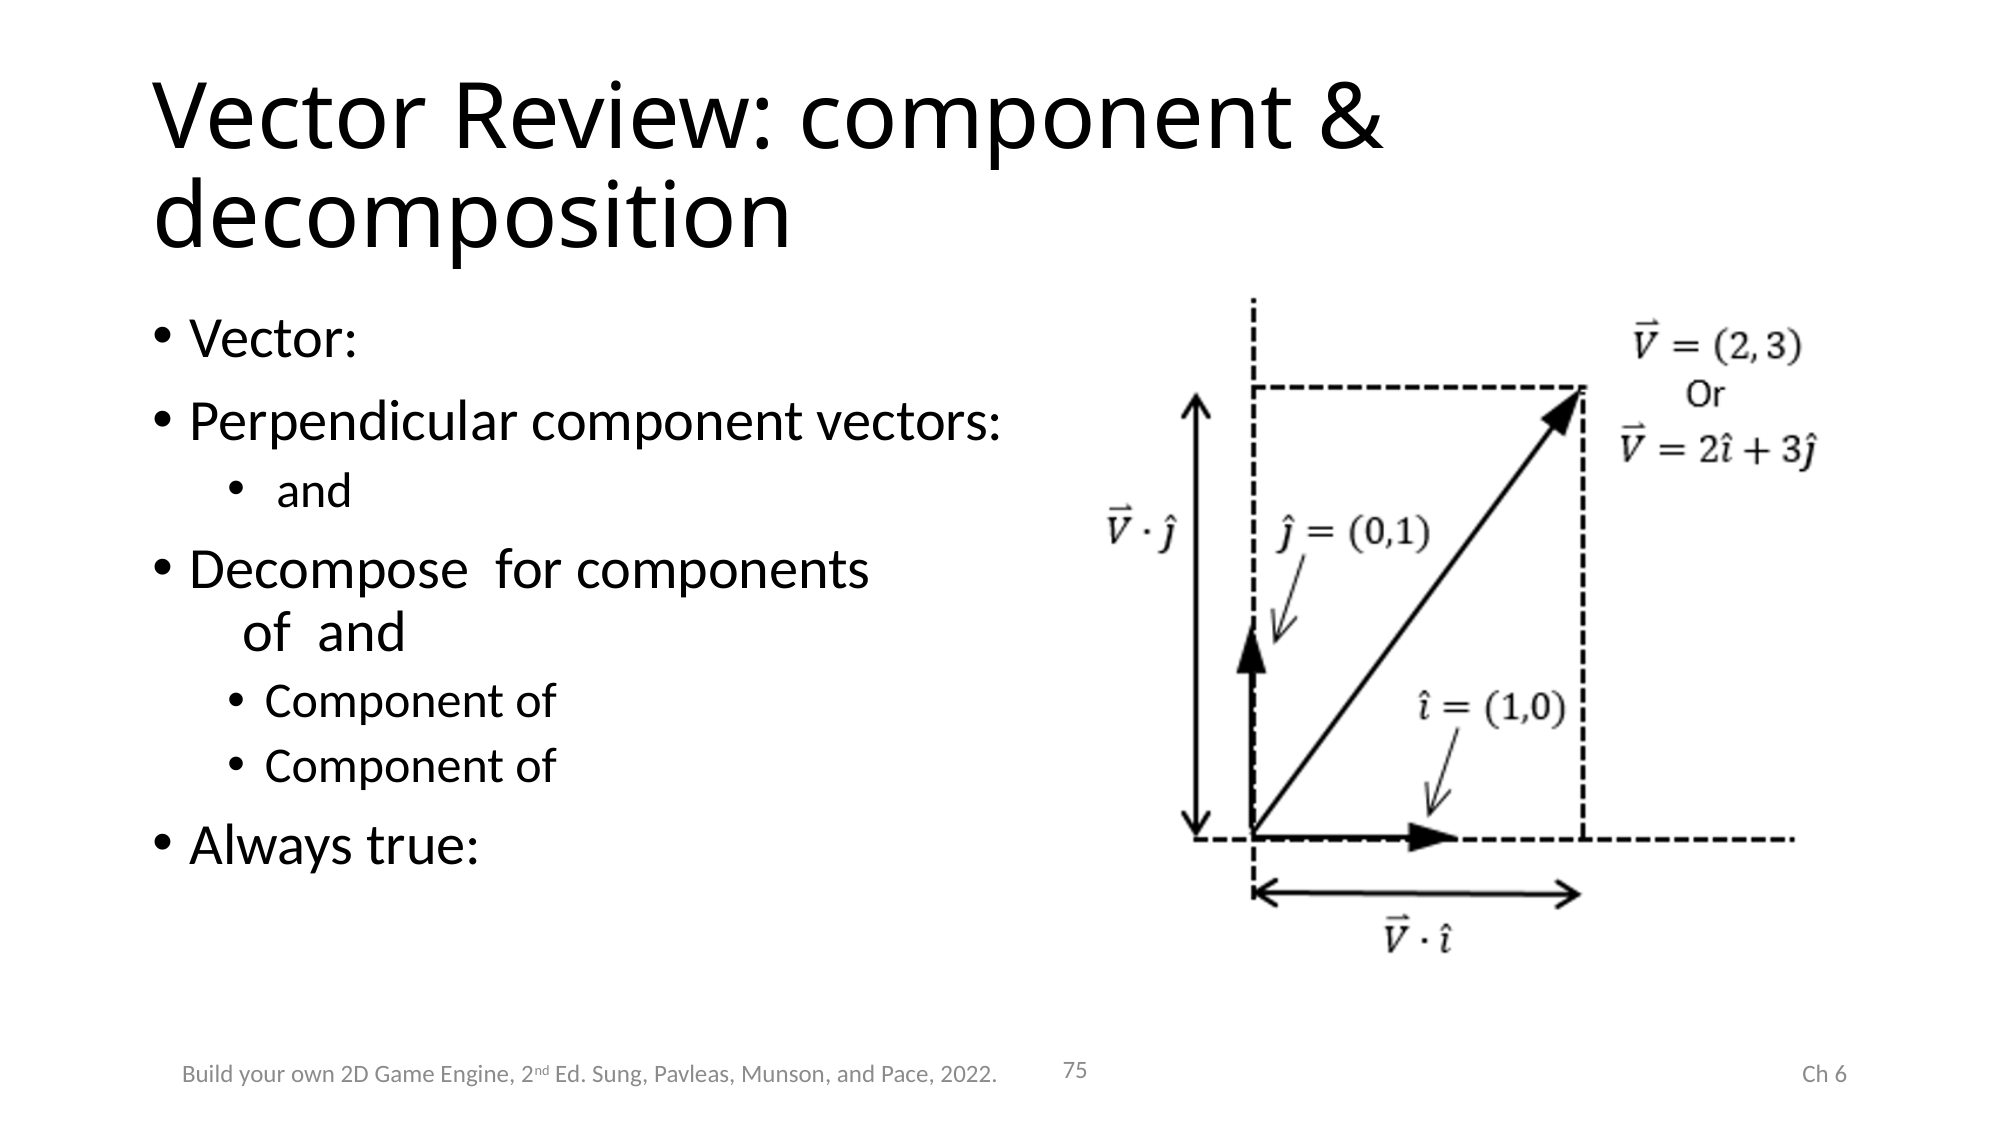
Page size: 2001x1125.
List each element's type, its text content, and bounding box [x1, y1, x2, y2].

title Vector Review: component & decomposition [137, 59, 1863, 278]
picture [1076, 263, 1873, 984]
